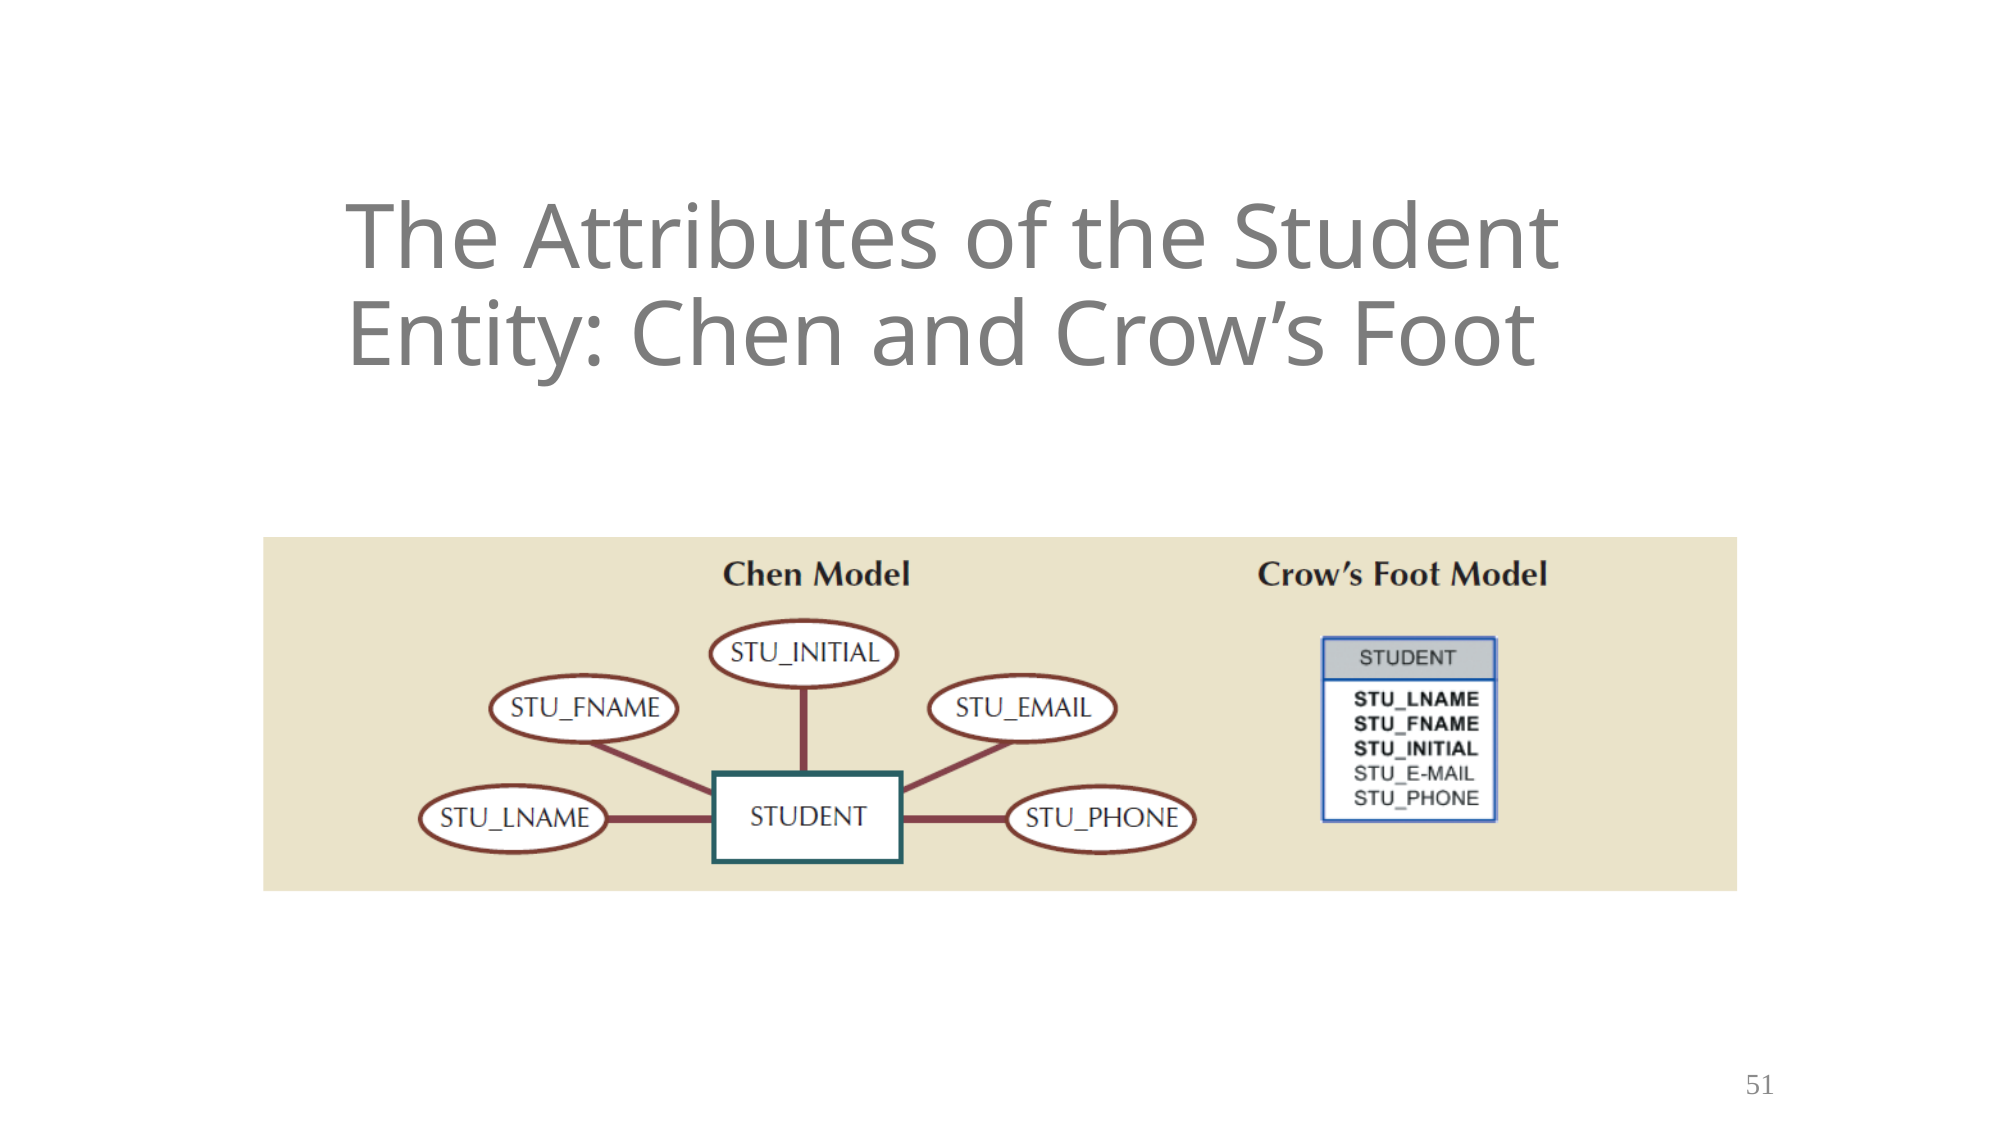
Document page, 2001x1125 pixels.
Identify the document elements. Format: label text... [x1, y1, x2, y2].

picture [263, 537, 1738, 895]
title The Attributes of the Student Entity: Chen and Crow’s Foot [330, 200, 1681, 376]
slide_number 51 [1709, 1058, 1791, 1108]
